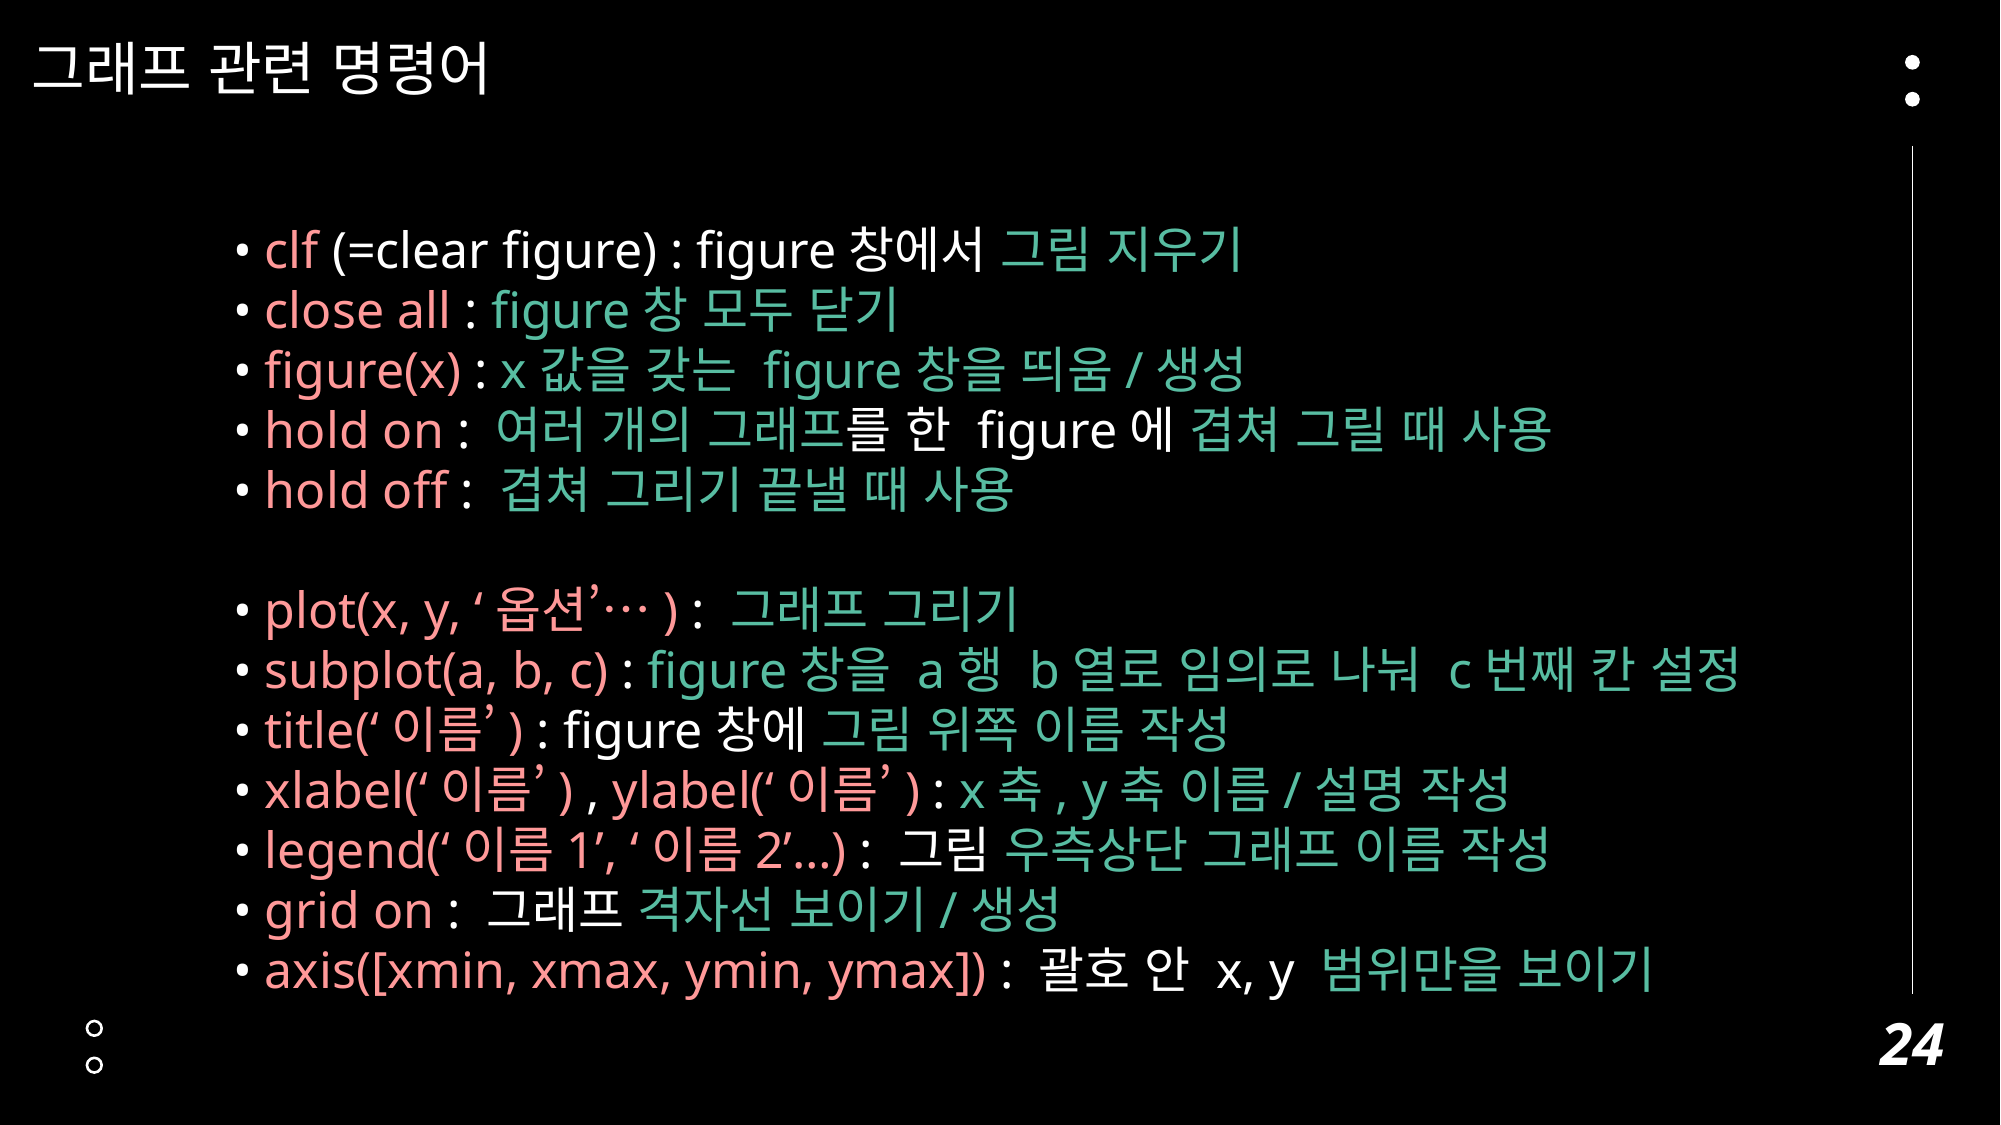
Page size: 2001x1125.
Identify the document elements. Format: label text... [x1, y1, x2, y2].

slide_number 24 [1853, 1024, 1972, 1070]
text_box 그래프 관련 명령어 [16, 24, 555, 110]
text_box • clf (=clear figure) : figure창에서 그림 지우기 • close all : figure창 모두 닫기 • figure(x) : x값을 갖는 figure창을 띄움/생성 • hold on : 여러 개의 그래프를 한 figure에 겹쳐 그릴 때 사용 • hold off : 겹쳐 그리기 끝낼 때 사용 • plot(x, y, ‘옵션’…) : 그래프 그리기 • subplot(a, b, c) : figure창을 a행 b열로 임의로 나눠 c번째 칸 설정 • title(‘이름’) : figure창에 그림 위쪽 이름 작성 • xlabel(‘이름’) , ylabel(‘이름’) : x축, y축 이름/설명 작성 • legend(‘이름1’, ‘이름2’…) : 그림 우측상단 그래프 이름 작성 • grid on : 그래프 격자선 보이기/생성 • axis([xmin, xmax, ymin, ymax]) : 괄호 안 x, y 범위만을 보이기 [218, 211, 1782, 1006]
